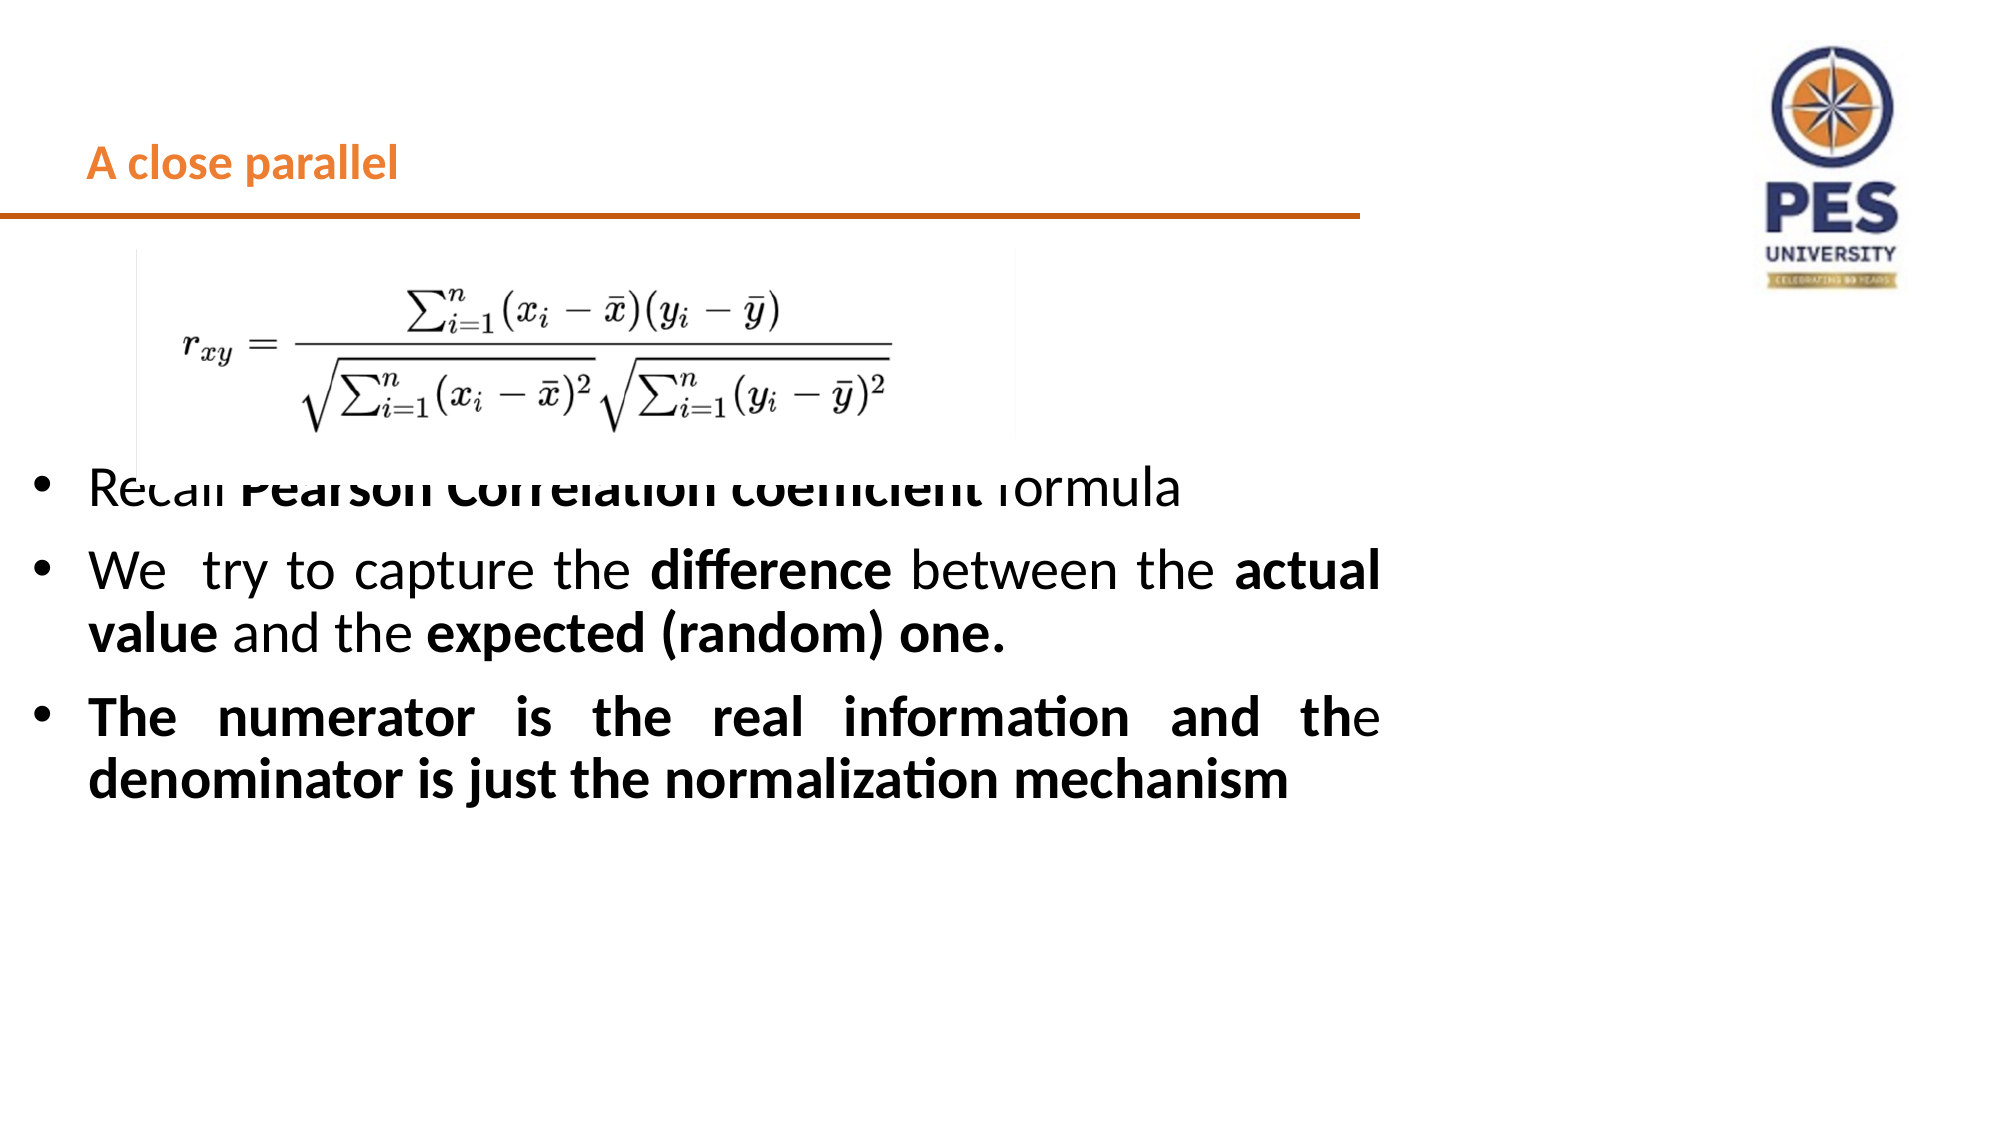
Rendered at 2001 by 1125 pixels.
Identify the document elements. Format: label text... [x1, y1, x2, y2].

text_box A close parallel [71, 122, 1384, 198]
picture [136, 248, 1016, 486]
picture [1730, 40, 1932, 297]
text_box Recall Pearson Correlation coefficient formula We try to capture the difference between the actual value and the expected (random) one. The numerator is the real information and the denominator is just the normalization mechanism [0, 448, 1397, 1125]
